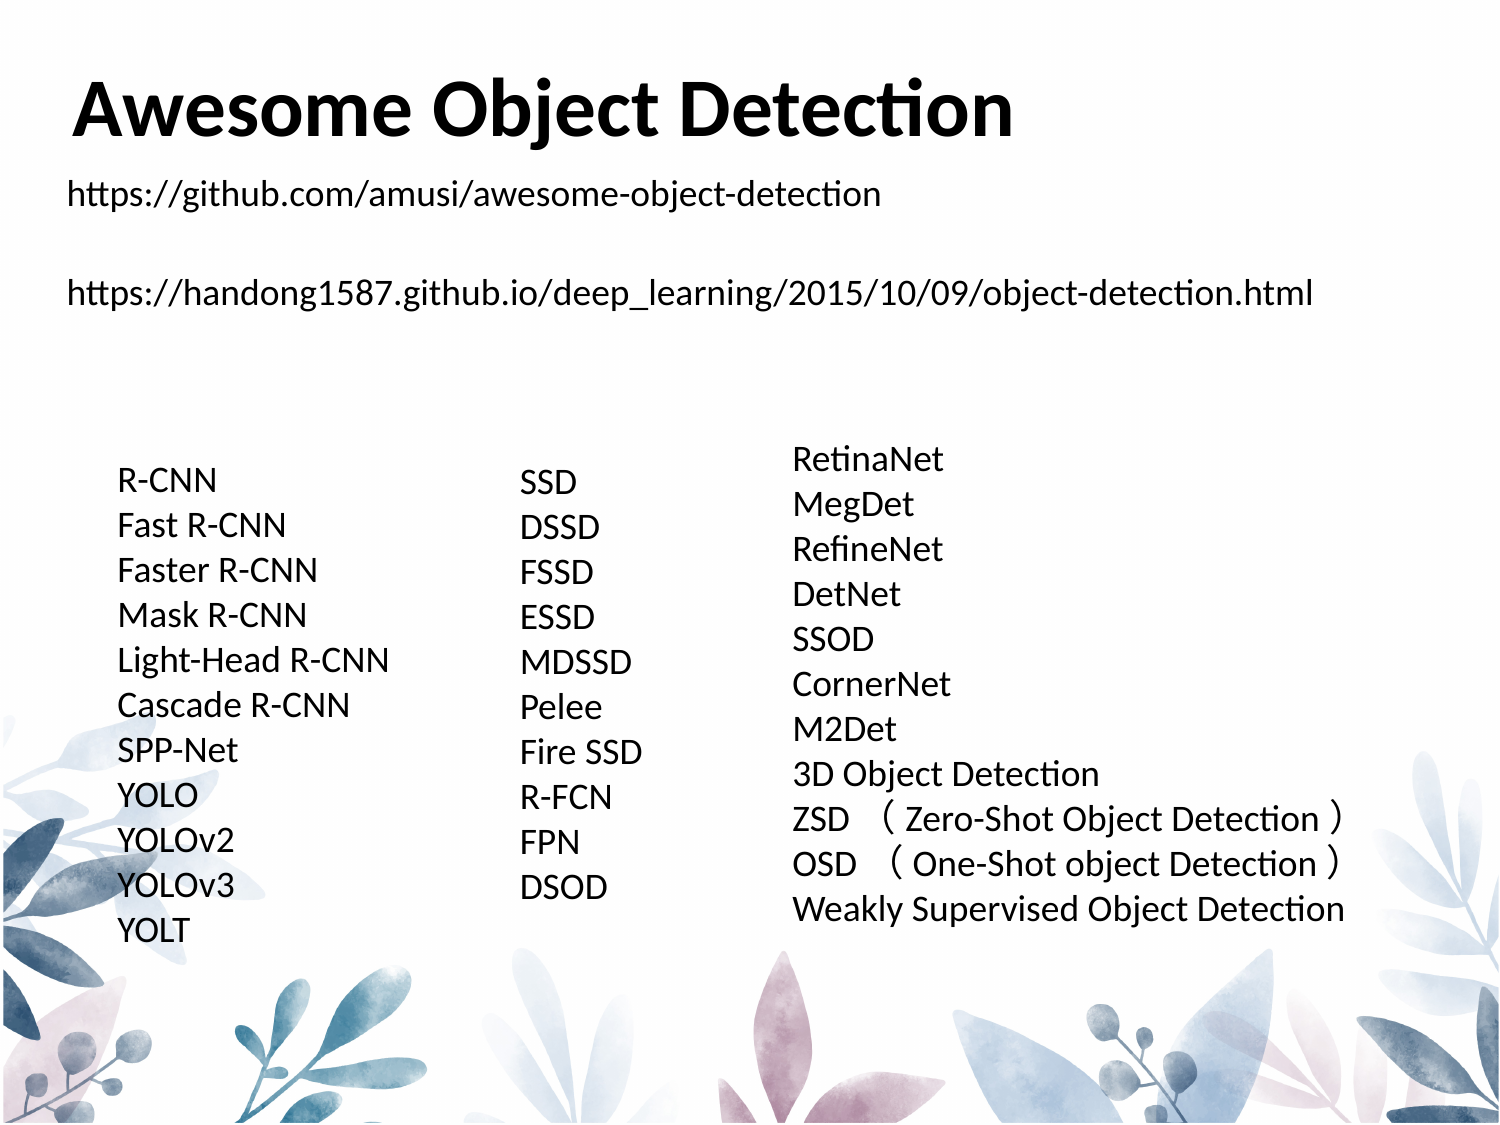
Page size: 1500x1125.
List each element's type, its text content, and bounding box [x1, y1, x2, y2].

text_box SSD DSSD FSSD ESSD MDSSD Pelee Fire SSD R-FCN FPN DSOD [505, 449, 718, 915]
text_box R-CNN Fast R-CNN Faster R-CNN Mask R-CNN Light-Head R-CNN Cascade R-CNN SPP-Net YOLO YOLOv2 YOLOv3 YOLT [102, 447, 413, 958]
text_box https://handong1587.github.io/deep_learning/2015/10/09/object-detection.html [51, 260, 1419, 321]
text_box Awesome Object Detection [57, 45, 1031, 161]
picture [0, 0, 1500, 1125]
text_box RetinaNet MegDet RefineNet DetNet SSOD CornerNet M2Det 3D Object Detection ZSD（Zero-Shot Object Detection） OSD（One-Shot object Detection） Weakly Supervised Object Detection [777, 426, 1419, 937]
text_box https://github.com/amusi/awesome-object-detection [51, 161, 1098, 222]
